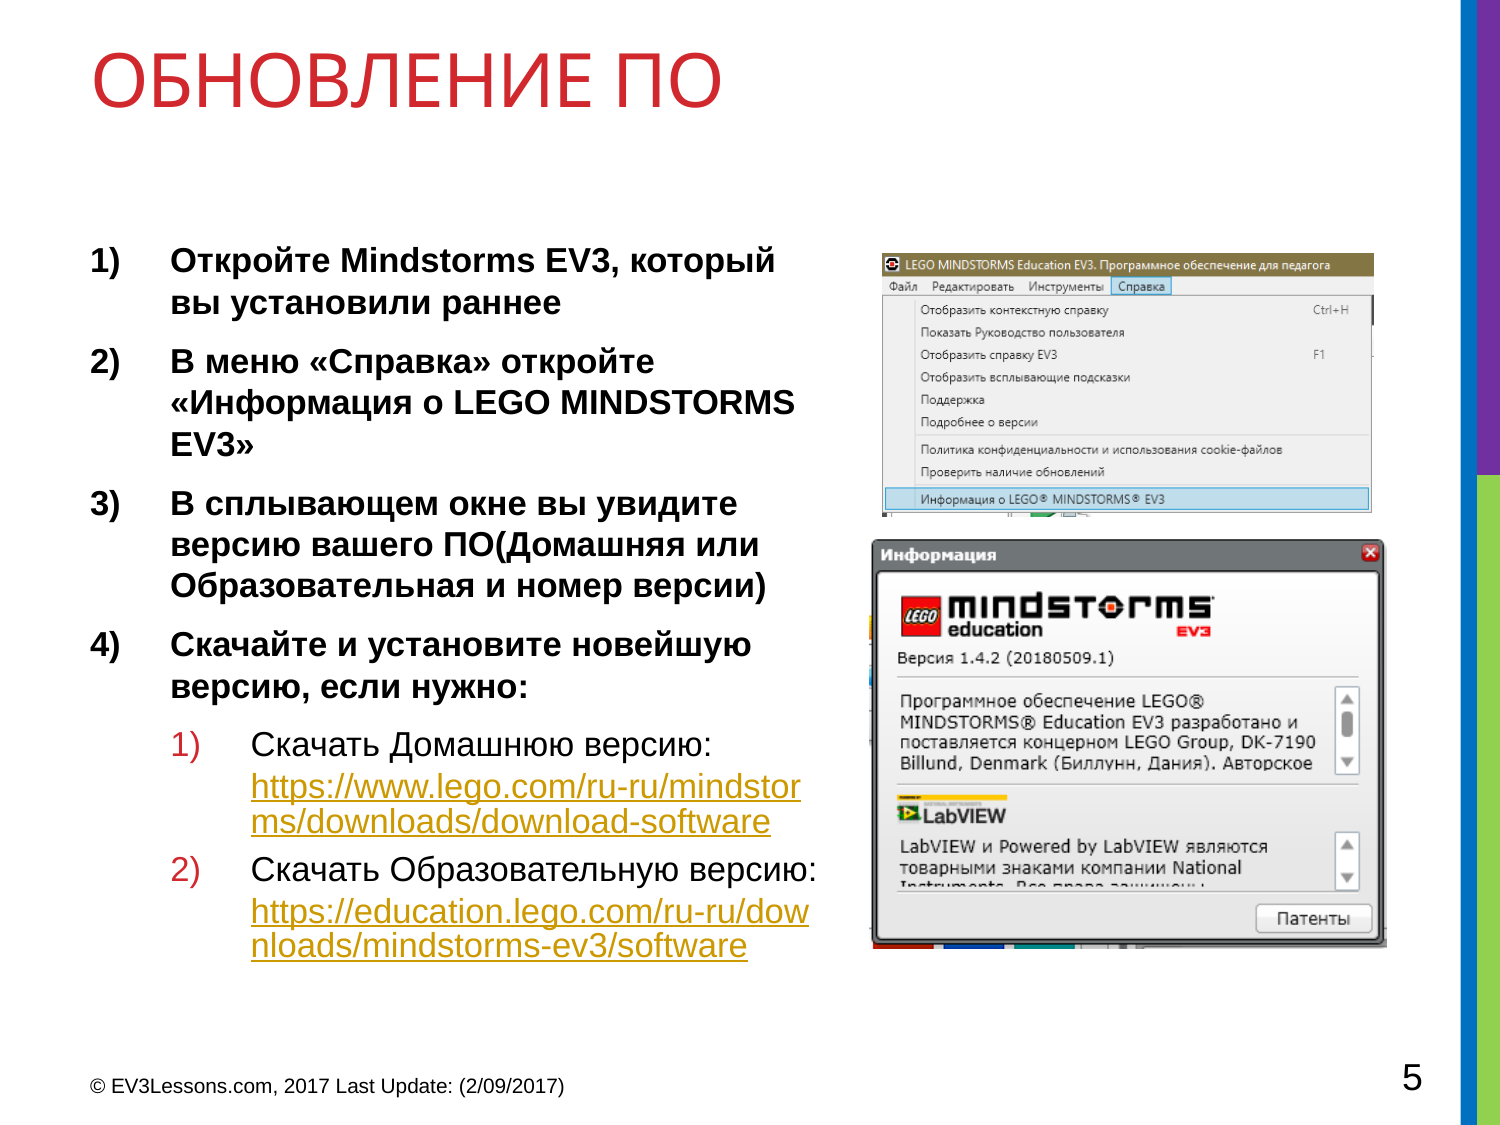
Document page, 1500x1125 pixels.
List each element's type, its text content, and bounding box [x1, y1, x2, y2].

picture [881, 252, 1375, 517]
list Откройте Mindstorms EV3, который вы установили раннее В меню «Справка» откройте «Информация о LEGO MINDSTORMS EV3» В сплывающем окне вы увидите версию вашего ПО(Домашняя или Образовательная и номер версии) Скачайте и установите новейшую версию, если нужно: Скачать Домашнюю версию: https://www.lego.com/ru-ru/mindstorms/downloads/download-software Скачать Образовательную версию: https://education.lego.com/ru-ru/downloads/mindstorms-ev3/software [75, 230, 838, 949]
picture [869, 538, 1387, 949]
footer © EV3Lessons.com, 2017 Last Update: (2/09/2017) [75, 1065, 638, 1112]
slide_number 5 [1387, 1045, 1491, 1106]
title Обновление ПО [75, 25, 1428, 250]
